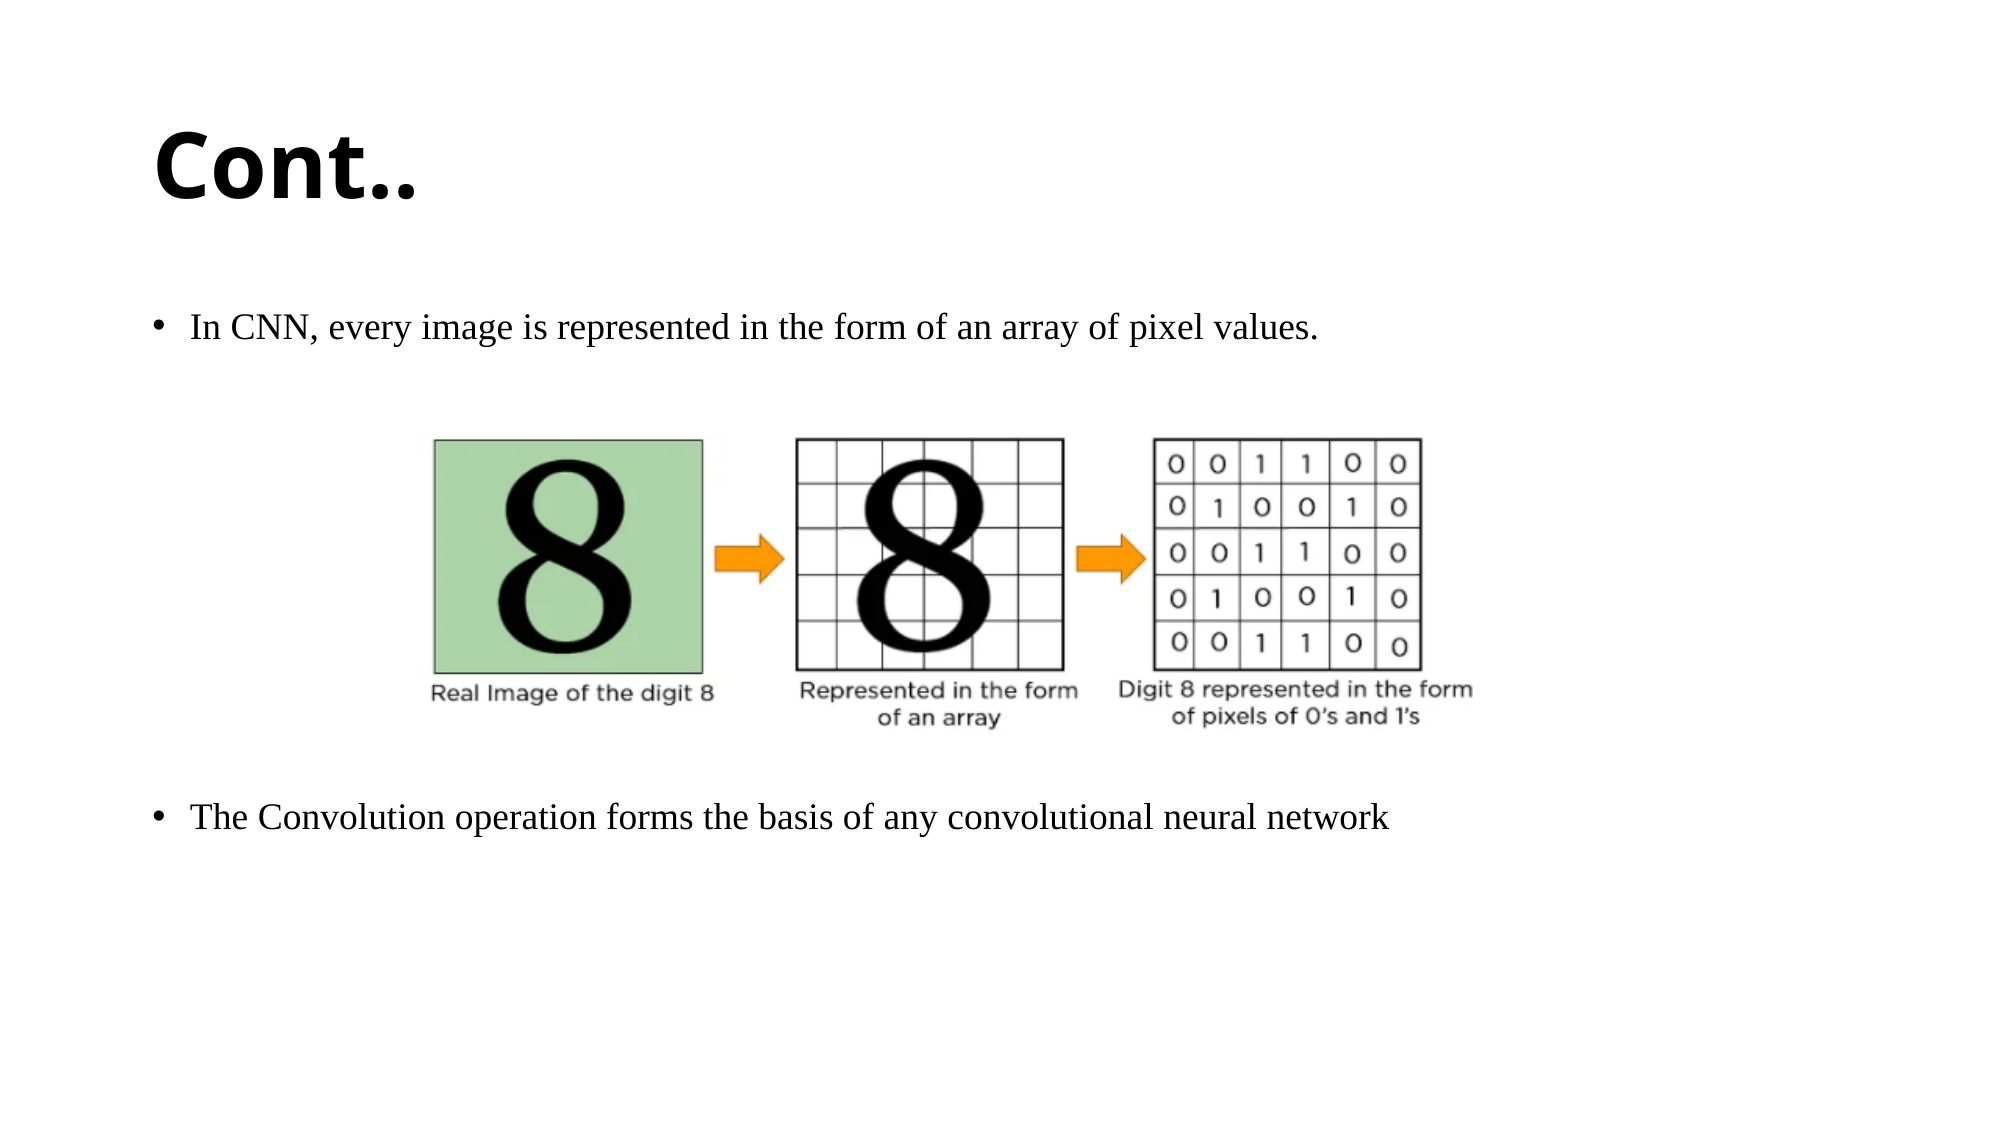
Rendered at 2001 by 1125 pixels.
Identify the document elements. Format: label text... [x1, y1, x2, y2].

list In CNN, every image is represented in the form of an array of pixel values. The Convolution operation forms the basis of any convolutional neural network [137, 299, 1863, 1014]
picture [408, 410, 1512, 751]
title Cont.. [137, 59, 1863, 278]
